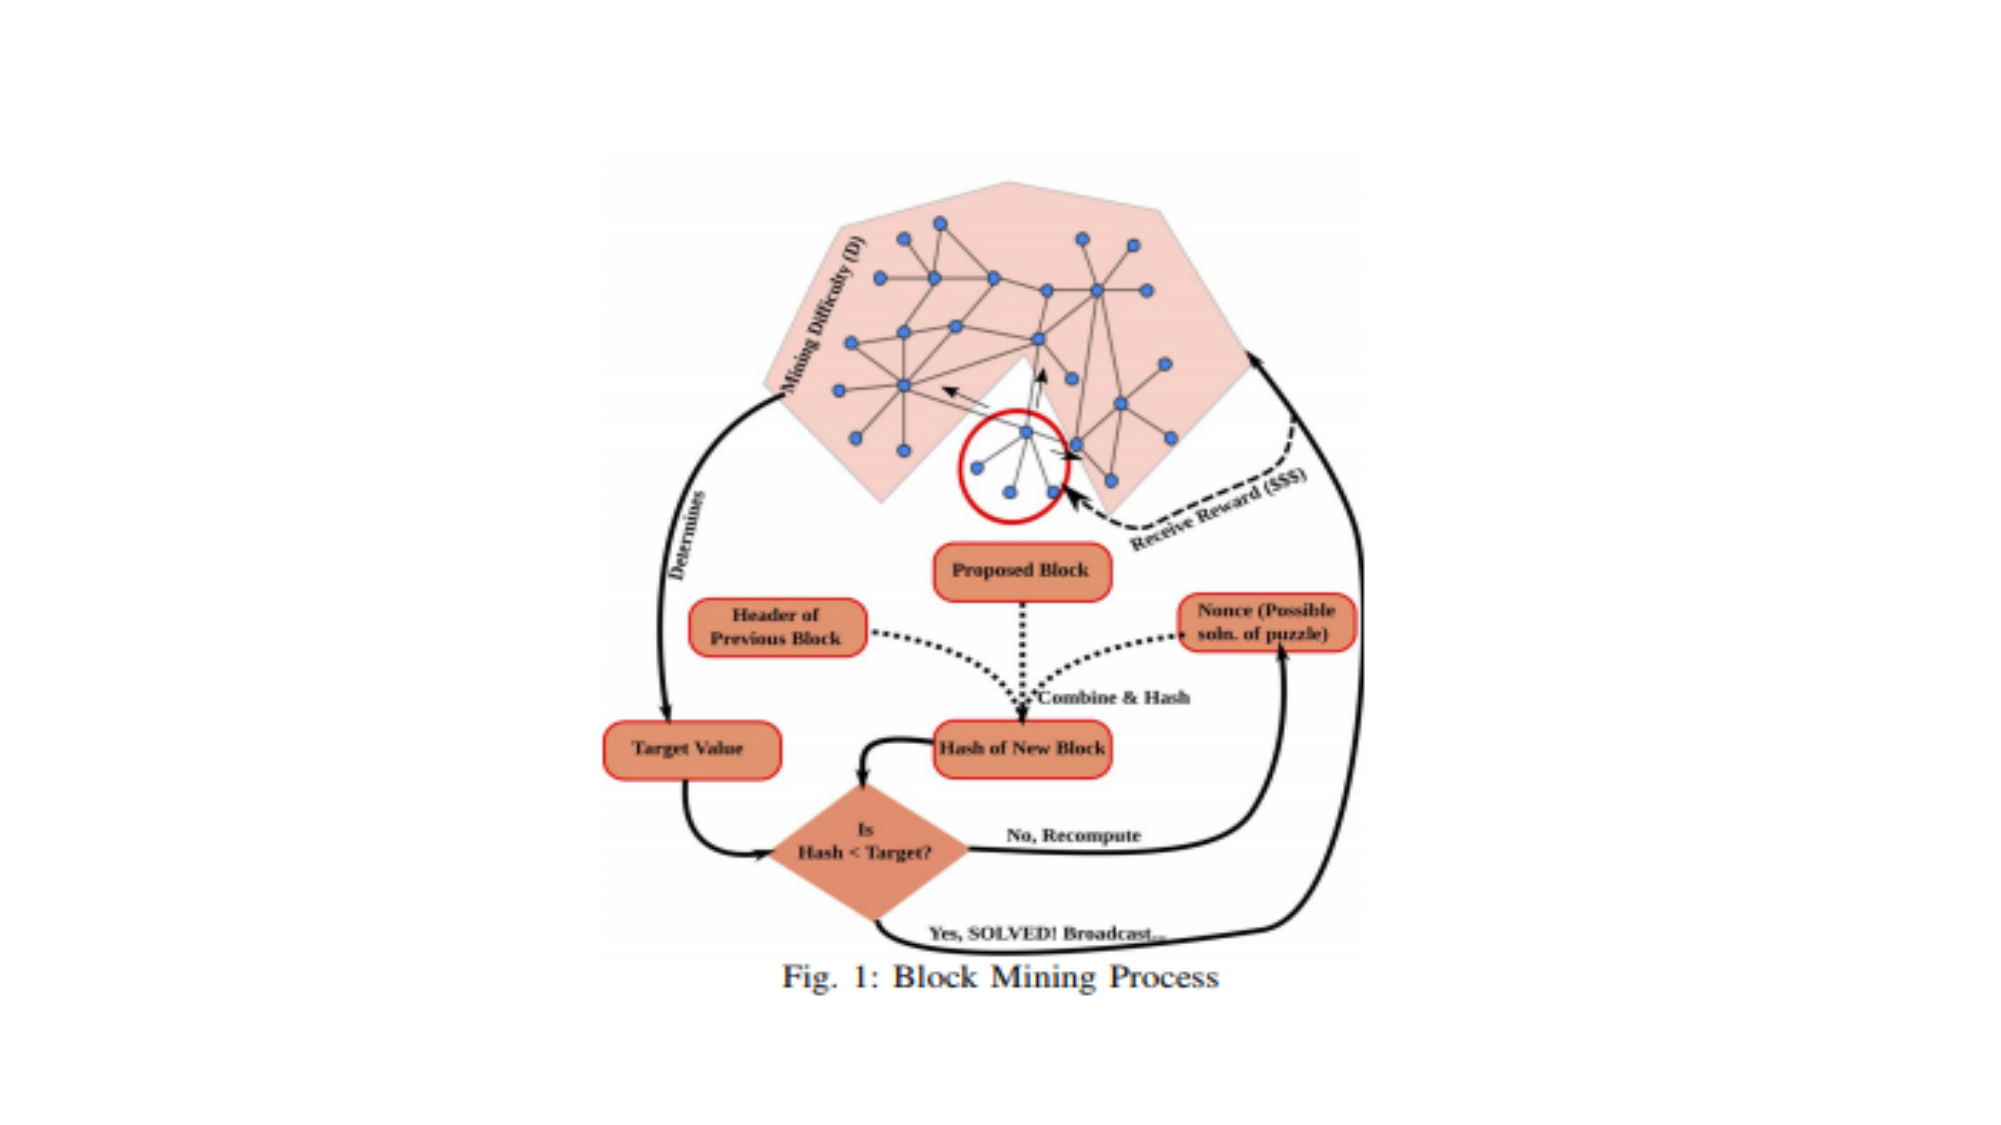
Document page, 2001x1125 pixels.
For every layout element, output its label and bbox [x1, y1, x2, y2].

picture [578, 136, 1419, 1009]
